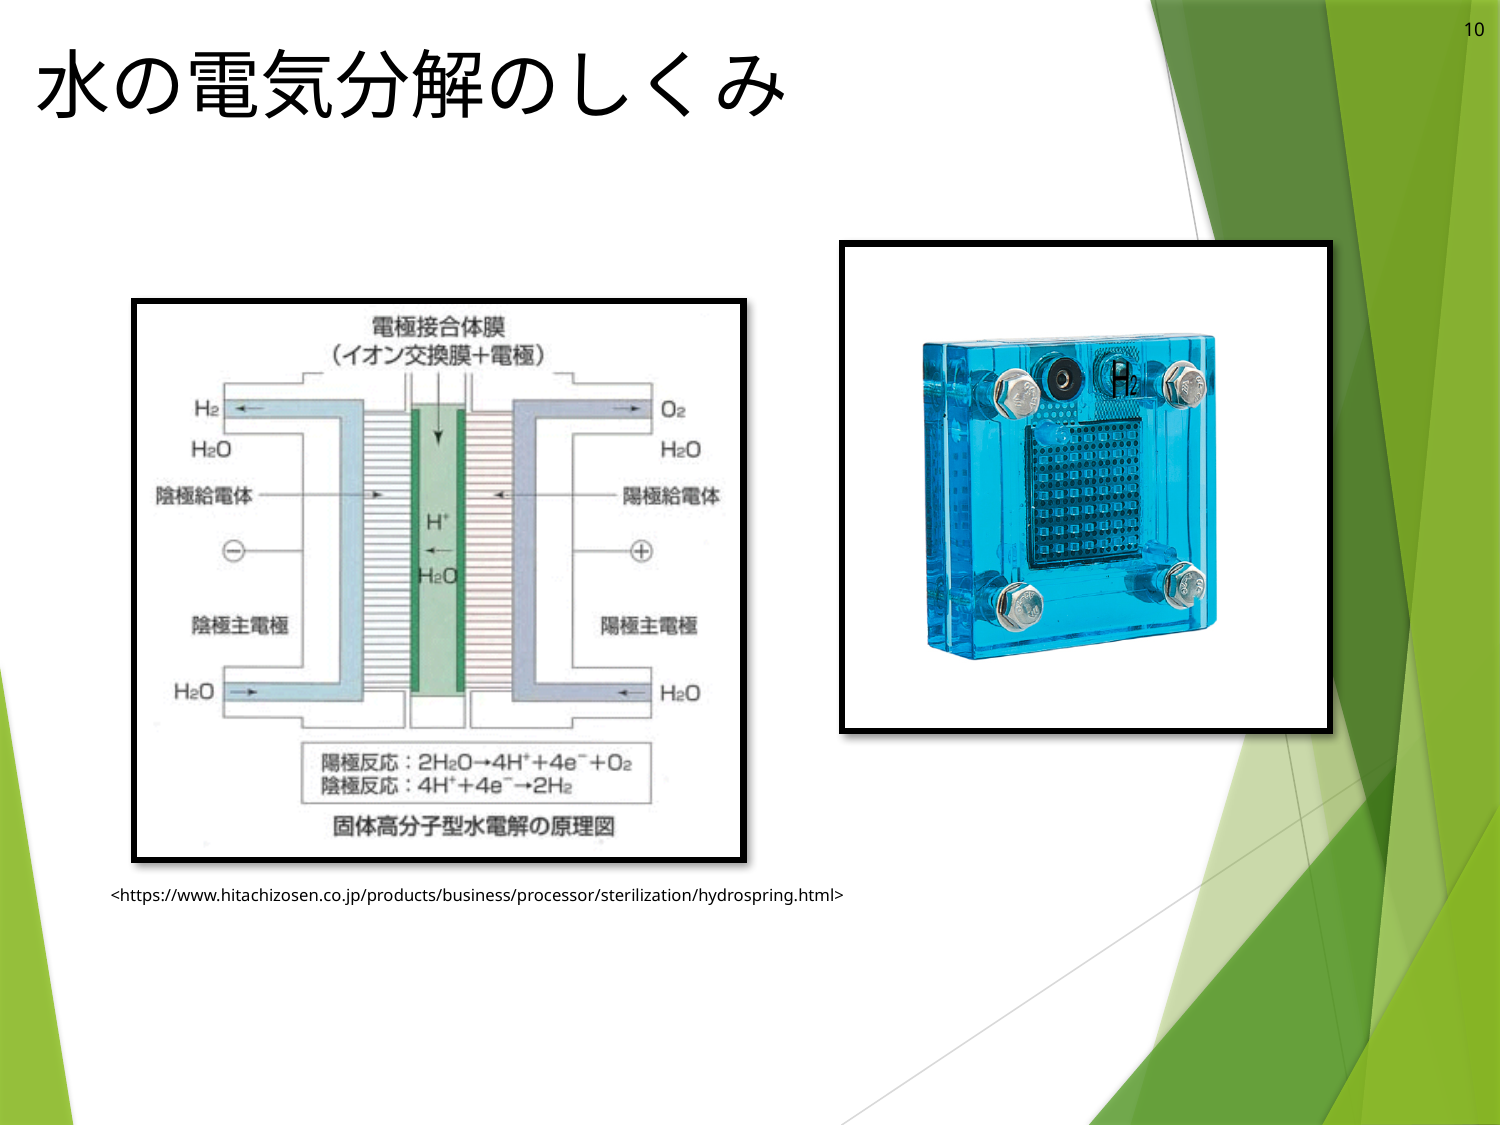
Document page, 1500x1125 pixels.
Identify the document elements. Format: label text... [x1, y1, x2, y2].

slide_number 10 [1415, 0, 1500, 60]
title 水の電気分解のしくみ [20, 29, 1063, 247]
picture [844, 246, 1328, 729]
picture [136, 303, 741, 858]
text_box <https://www.hitachizosen.co.jp/products/business/processor/sterilization/hydrospring.html> [95, 877, 1072, 912]
